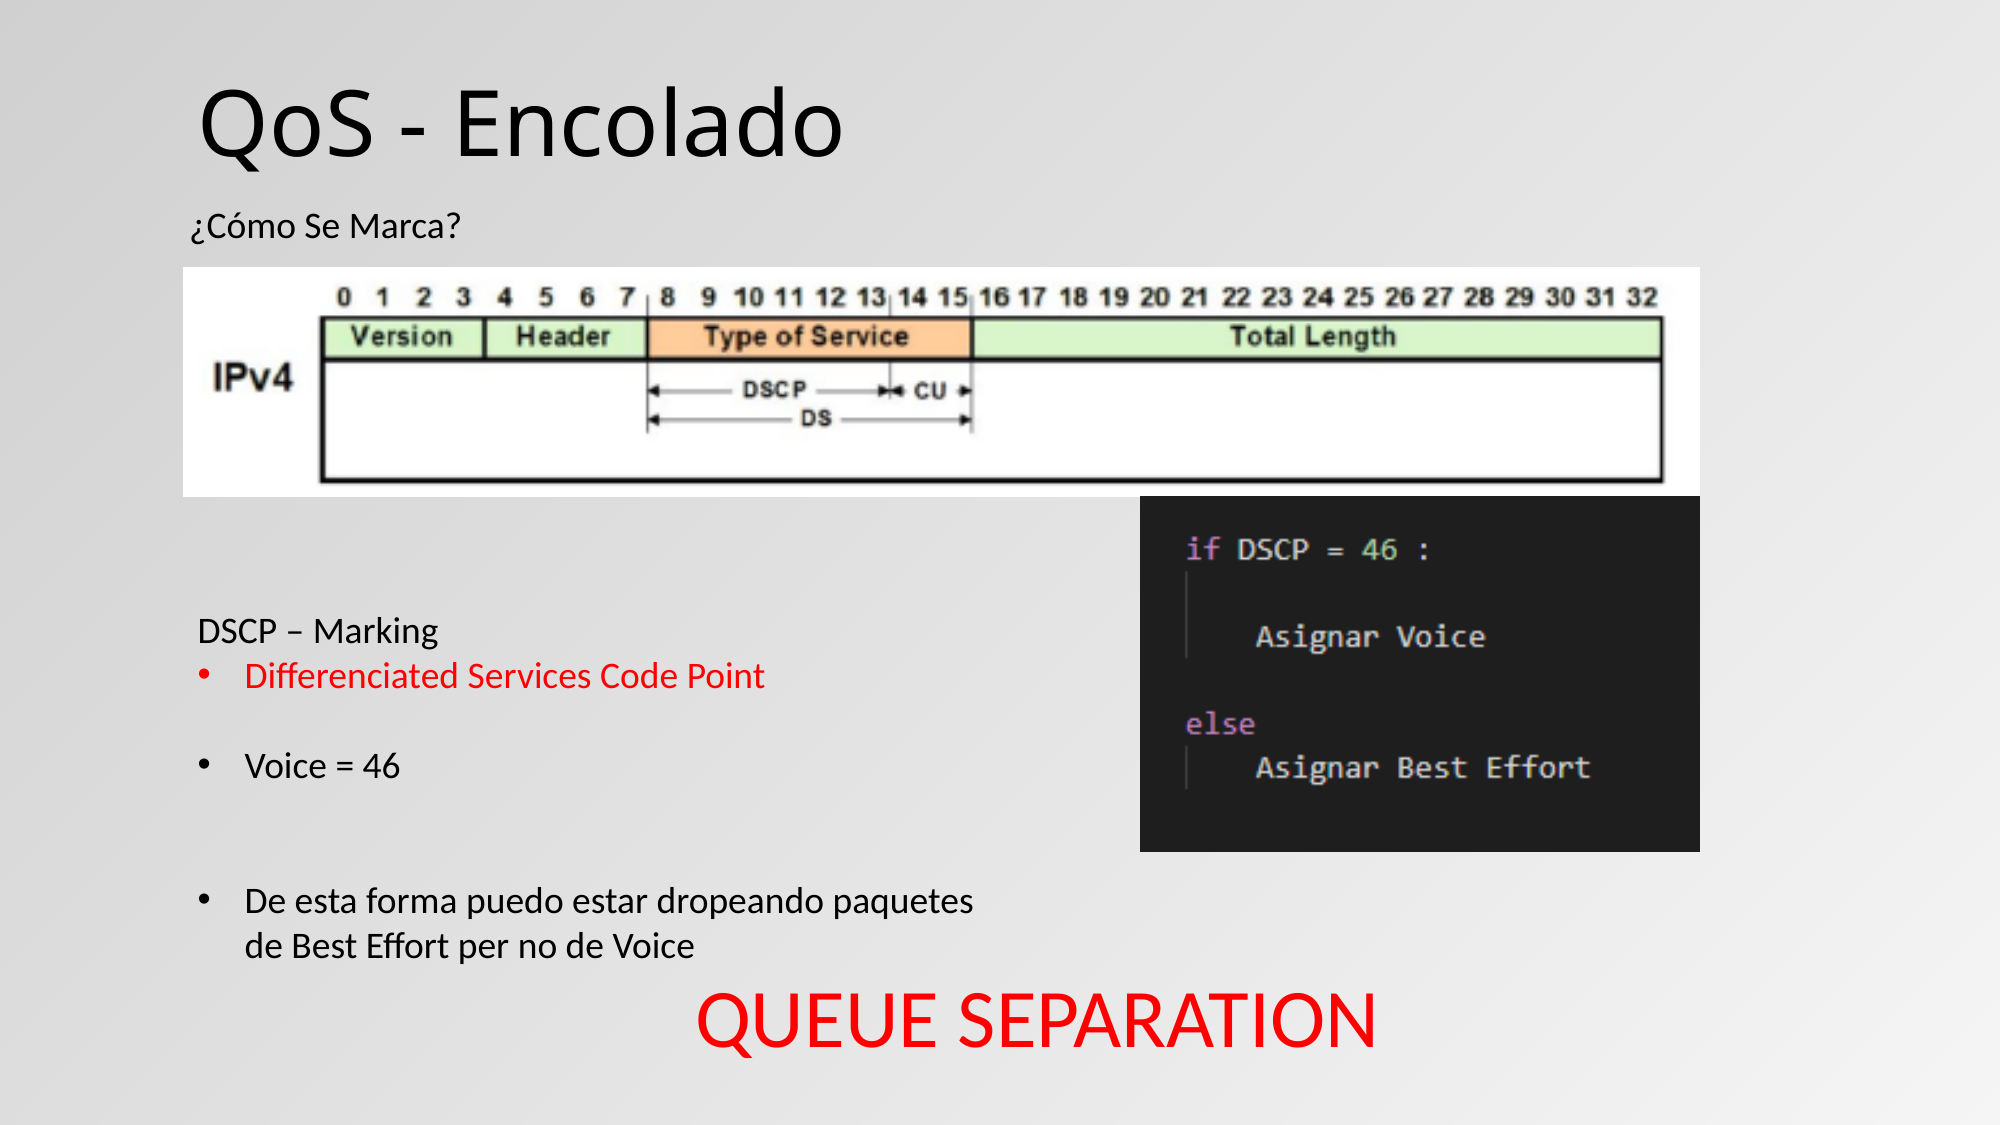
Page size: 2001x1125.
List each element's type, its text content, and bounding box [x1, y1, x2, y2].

title QoS - Encolado [183, 29, 1851, 193]
picture [182, 267, 1700, 852]
text_box QUEUE SEPARATION [301, 956, 1773, 1072]
text_box DSCP – Marking Differenciated Services Code Point Voice = 46 De esta forma puedo estar dropeando paquetes de Best Effort per no de Voice [182, 598, 1013, 974]
text_box ¿Cómo Se Marca? [174, 193, 2000, 253]
